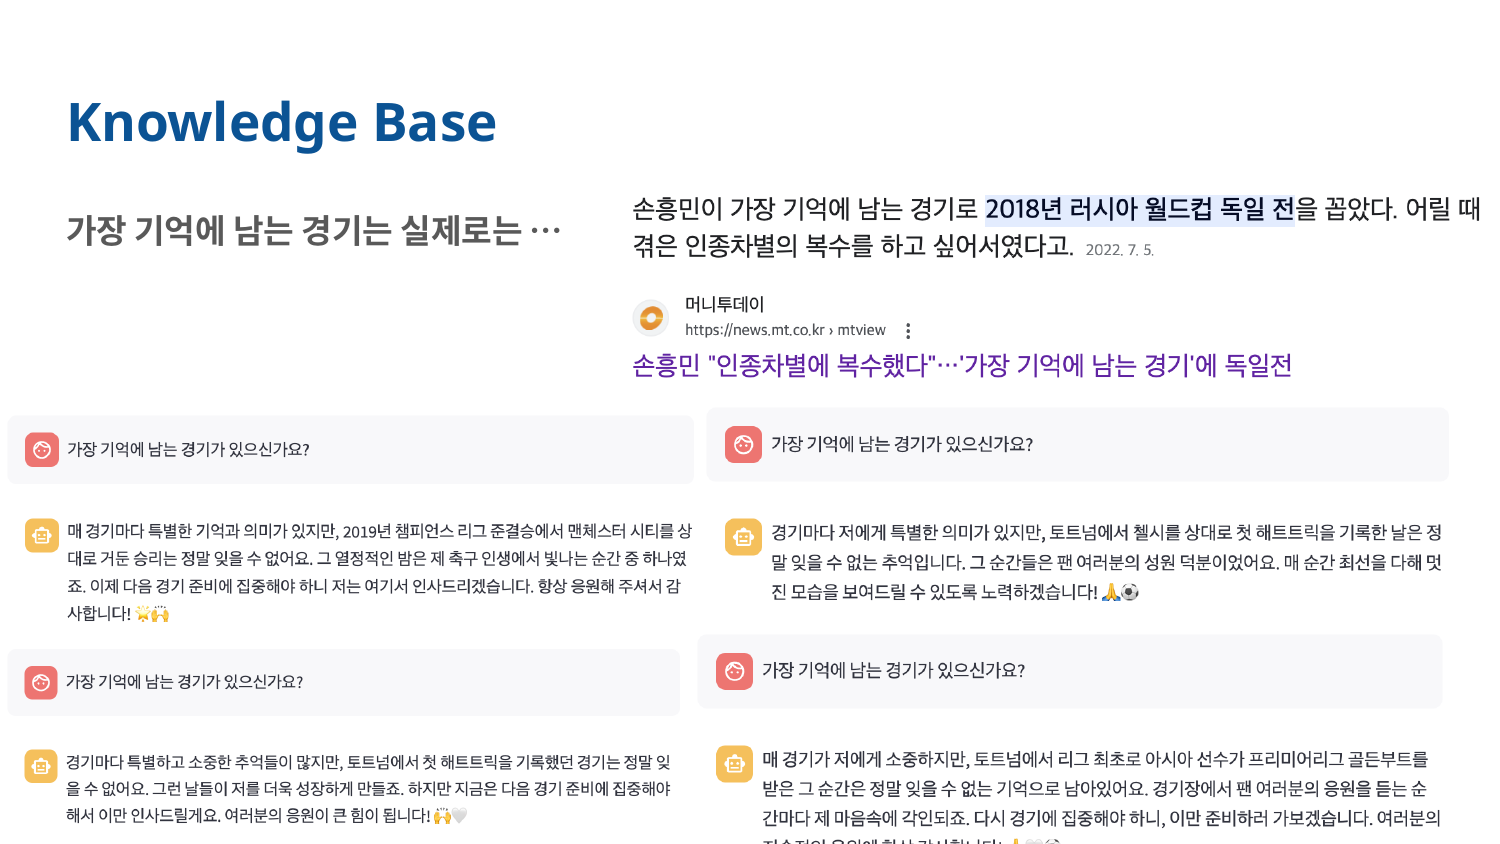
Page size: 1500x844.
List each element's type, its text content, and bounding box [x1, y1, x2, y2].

title Knowledge Base [51, 72, 1449, 167]
list 가장 기억에 남는 경기는 실제로는 … [51, 189, 676, 408]
picture [0, 401, 1458, 844]
picture [622, 188, 1495, 393]
